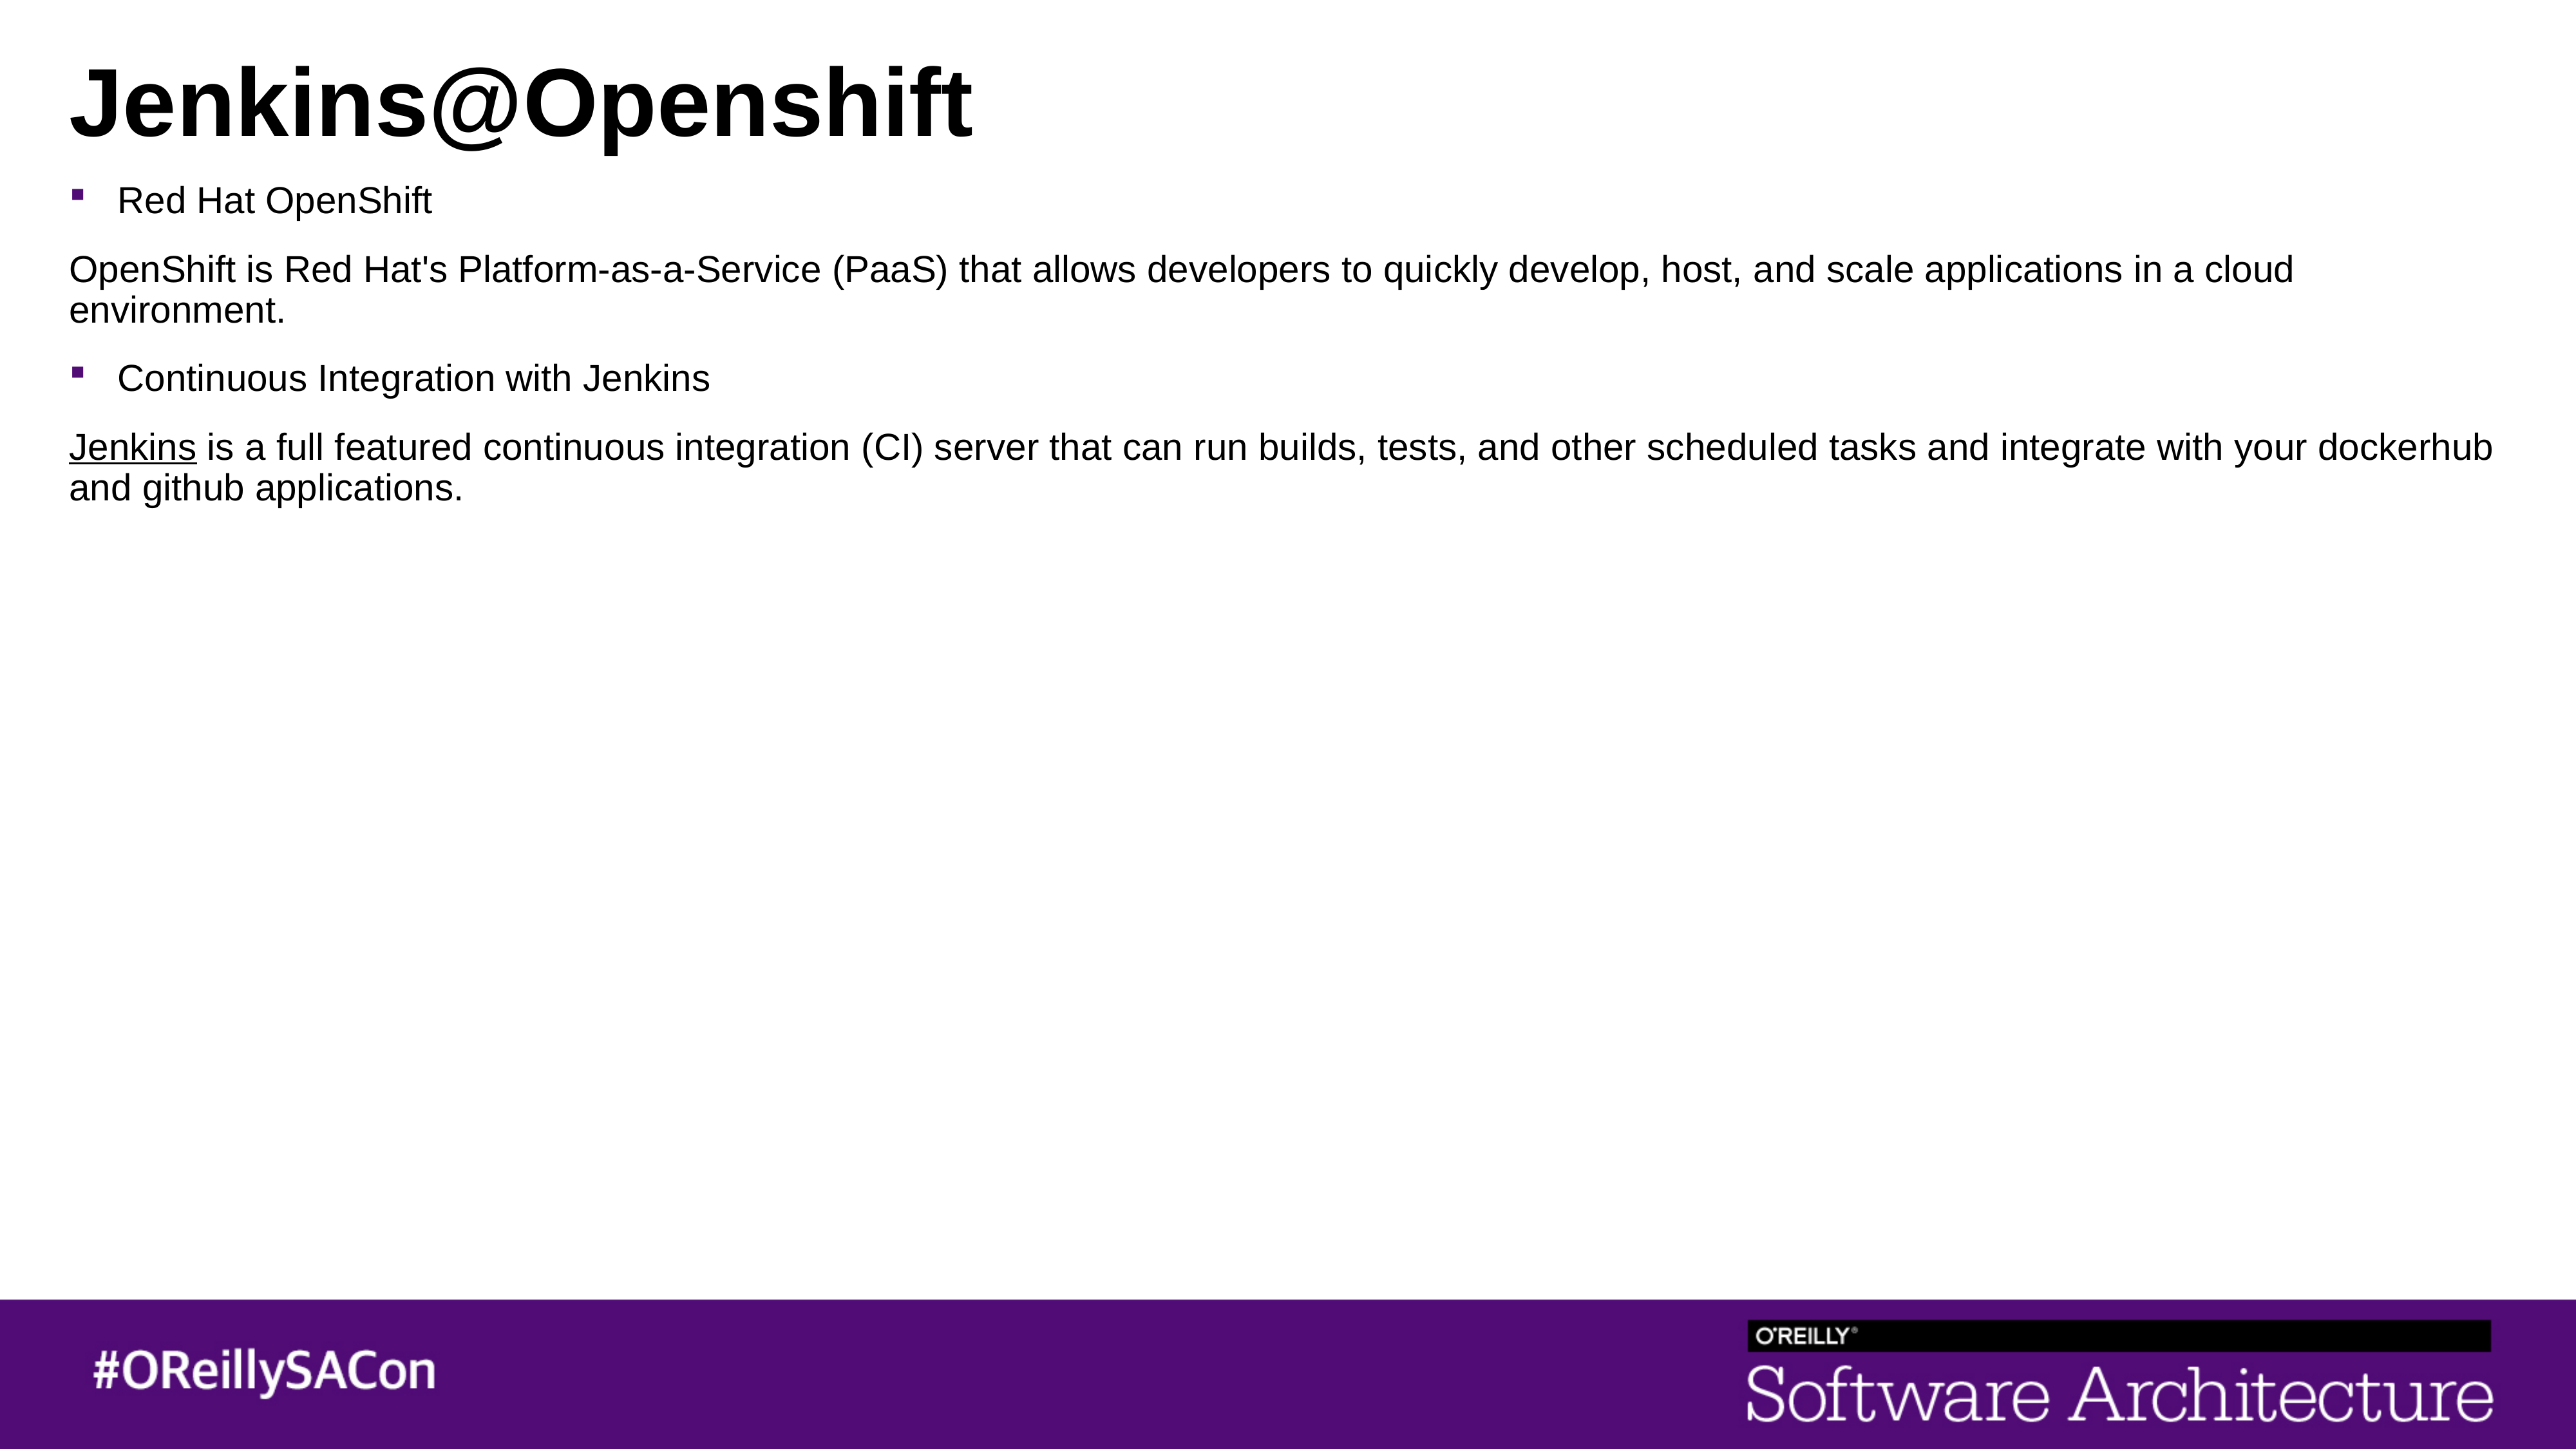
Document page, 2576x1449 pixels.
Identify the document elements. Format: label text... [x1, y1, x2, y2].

list Red Hat OpenShift OpenShift is Red Hat's Platform-as-a-Service (PaaS) that allows developers to quickly develop, host, and scale applications in a cloud environment. Continuous Integration with Jenkins Jenkins is a full featured continuous integration (CI) server that can run builds, tests, and other scheduled tasks and integrate with your dockerhub and github applications. [65, 177, 2510, 1304]
picture [0, 0, 2576, 1449]
title Jenkins@Openshift [65, 25, 2510, 169]
